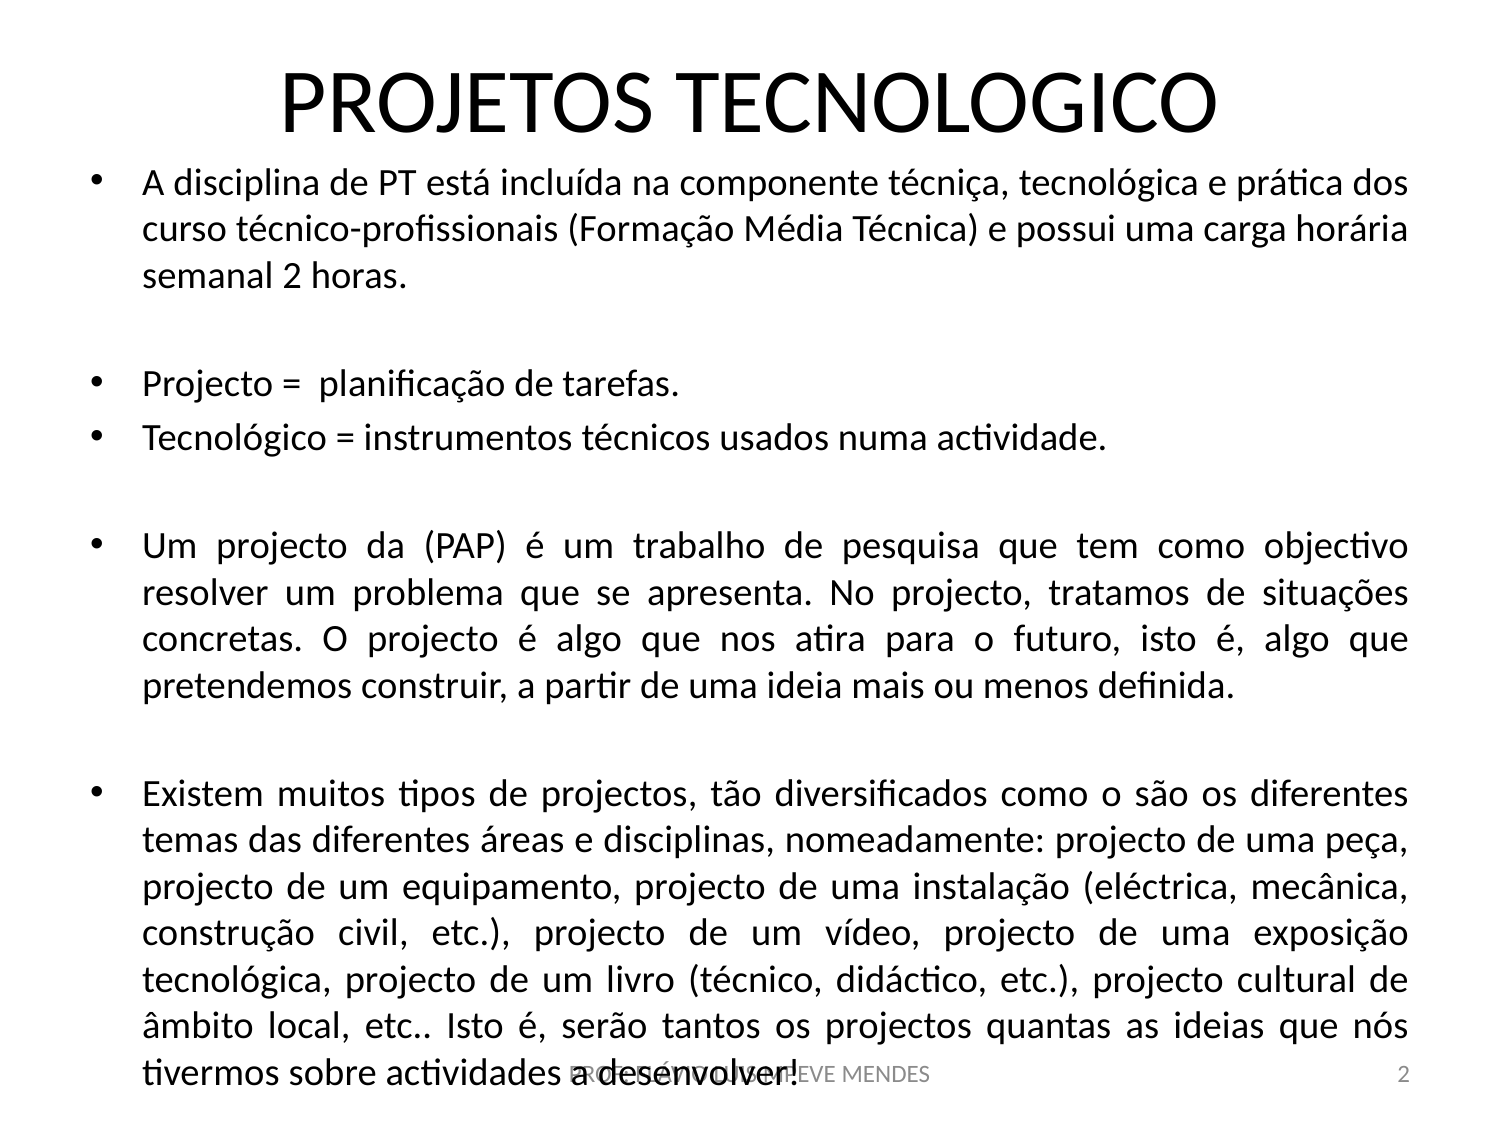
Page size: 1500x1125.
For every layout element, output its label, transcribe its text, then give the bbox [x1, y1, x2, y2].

footer PROF: FLÁVIO LUIS MPEVE MENDES [512, 1042, 988, 1103]
slide_number 2 [1074, 1042, 1425, 1103]
list A disciplina de PT está incluída na componente técniça, tecnológica e prática dos curso técnico-profissionais (Formação Média Técnica) e possui uma carga horária semanal 2 horas. Projecto = planificação de tarefas. Tecnológico = instrumentos técnicos usados numa actividade. Um projecto da (PAP) é um trabalho de pesquisa que tem como objectivo resolver um problema que se apresenta. No projecto, tratamos de situações concretas. O projecto é algo que nos atira para o futuro, isto é, algo que pretendemos construir, a partir de uma ideia mais ou menos definida. Existem muitos tipos de projectos, tão diversificados como o são os diferentes temas das diferentes áreas e disciplinas, nomeadamente: projecto de uma peça, projecto de um equipamento, projecto de uma instalação (eléctrica, mecânica, construção civil, etc.), projecto de um vídeo, projecto de uma exposição tecnológica, projecto de um livro (técnico, didáctico, etc.), projecto cultural de âmbito local, etc.. Isto é, serão tantos os projectos quantas as ideias que nós tivermos sobre actividades a desenvolver! [75, 149, 1425, 1106]
title PROJETOS TECNOLOGICO [75, 1, 1425, 149]
